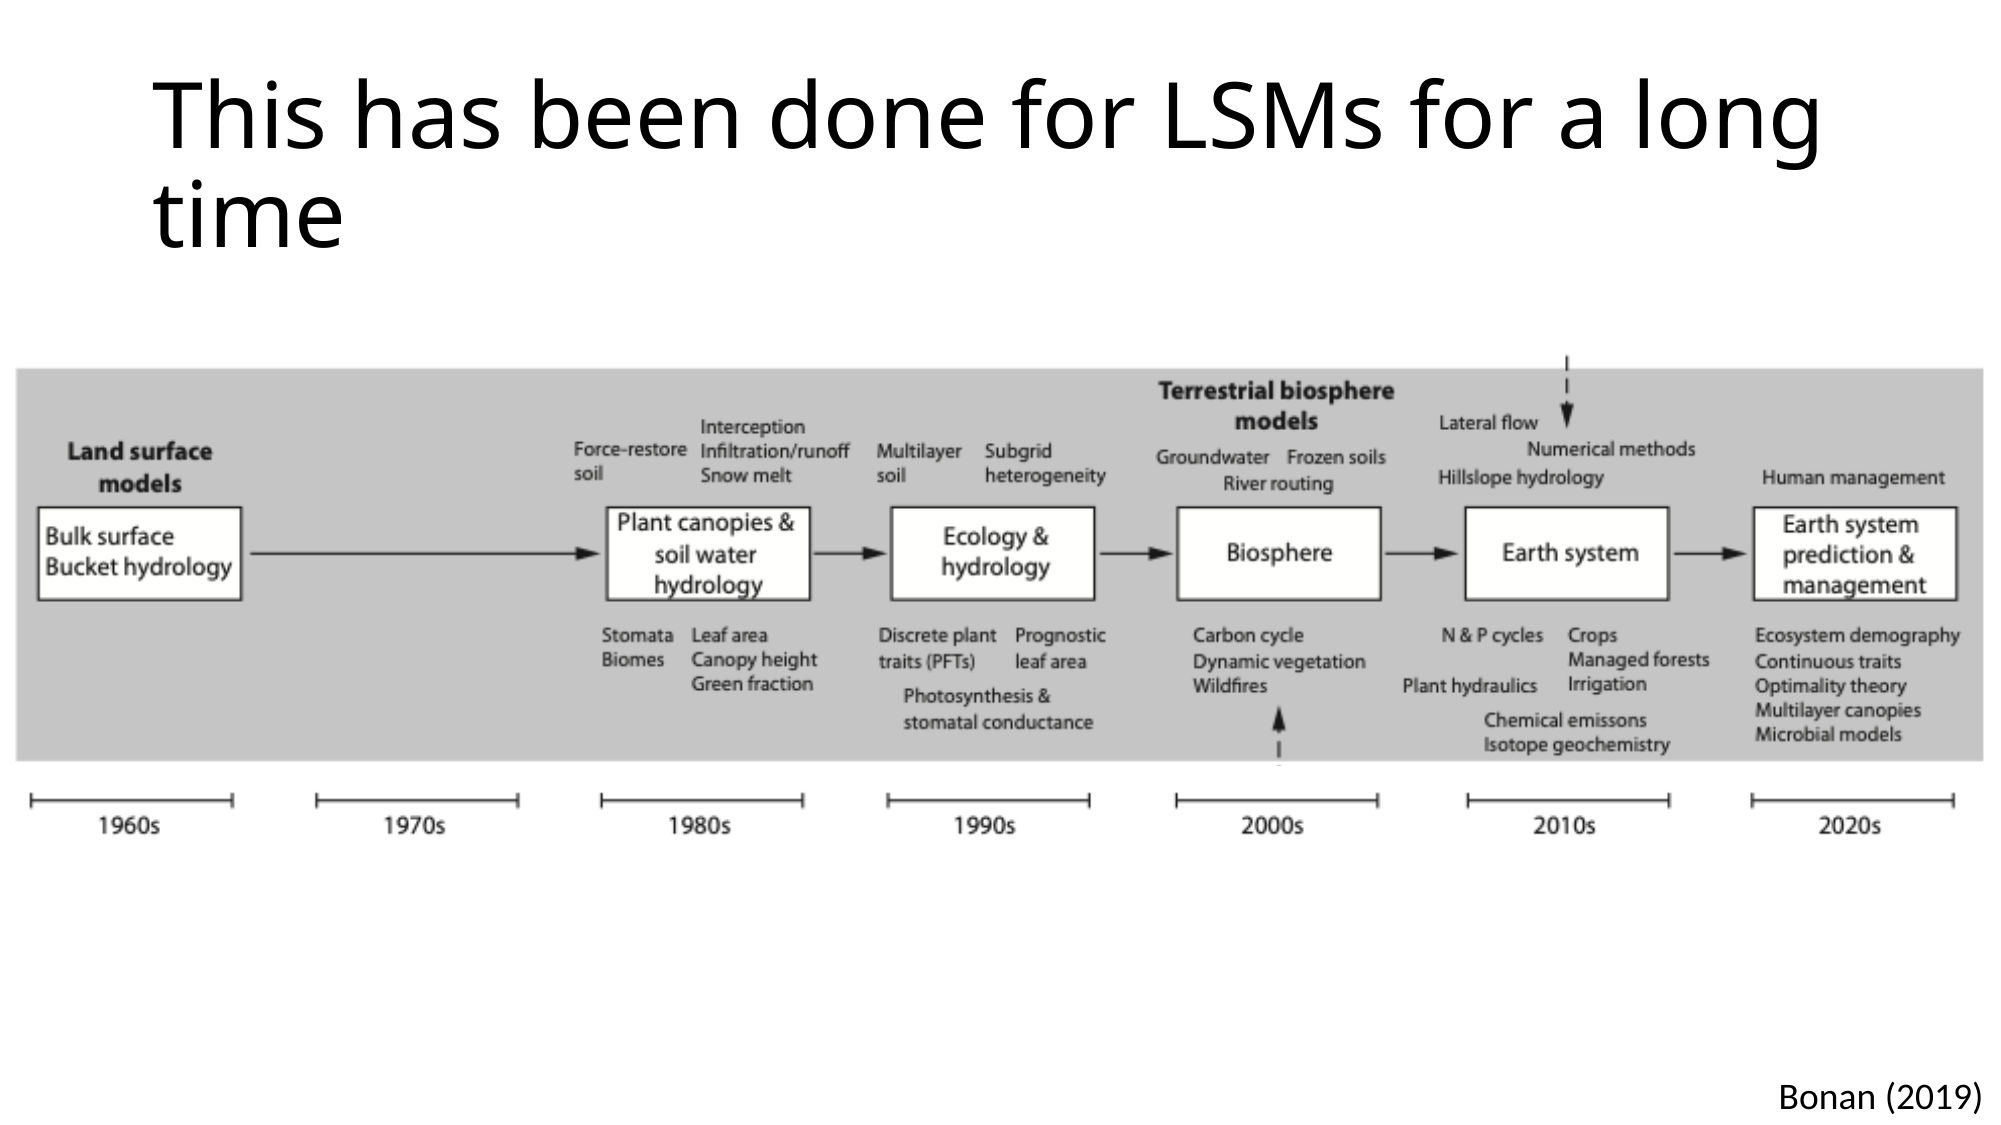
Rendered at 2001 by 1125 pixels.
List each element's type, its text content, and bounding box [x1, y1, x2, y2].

picture [0, 771, 2000, 869]
picture [0, 349, 2000, 766]
text_box Bonan (2019) [1763, 1064, 1999, 1125]
title This has been done for LSMs for a long time [137, 59, 1863, 278]
